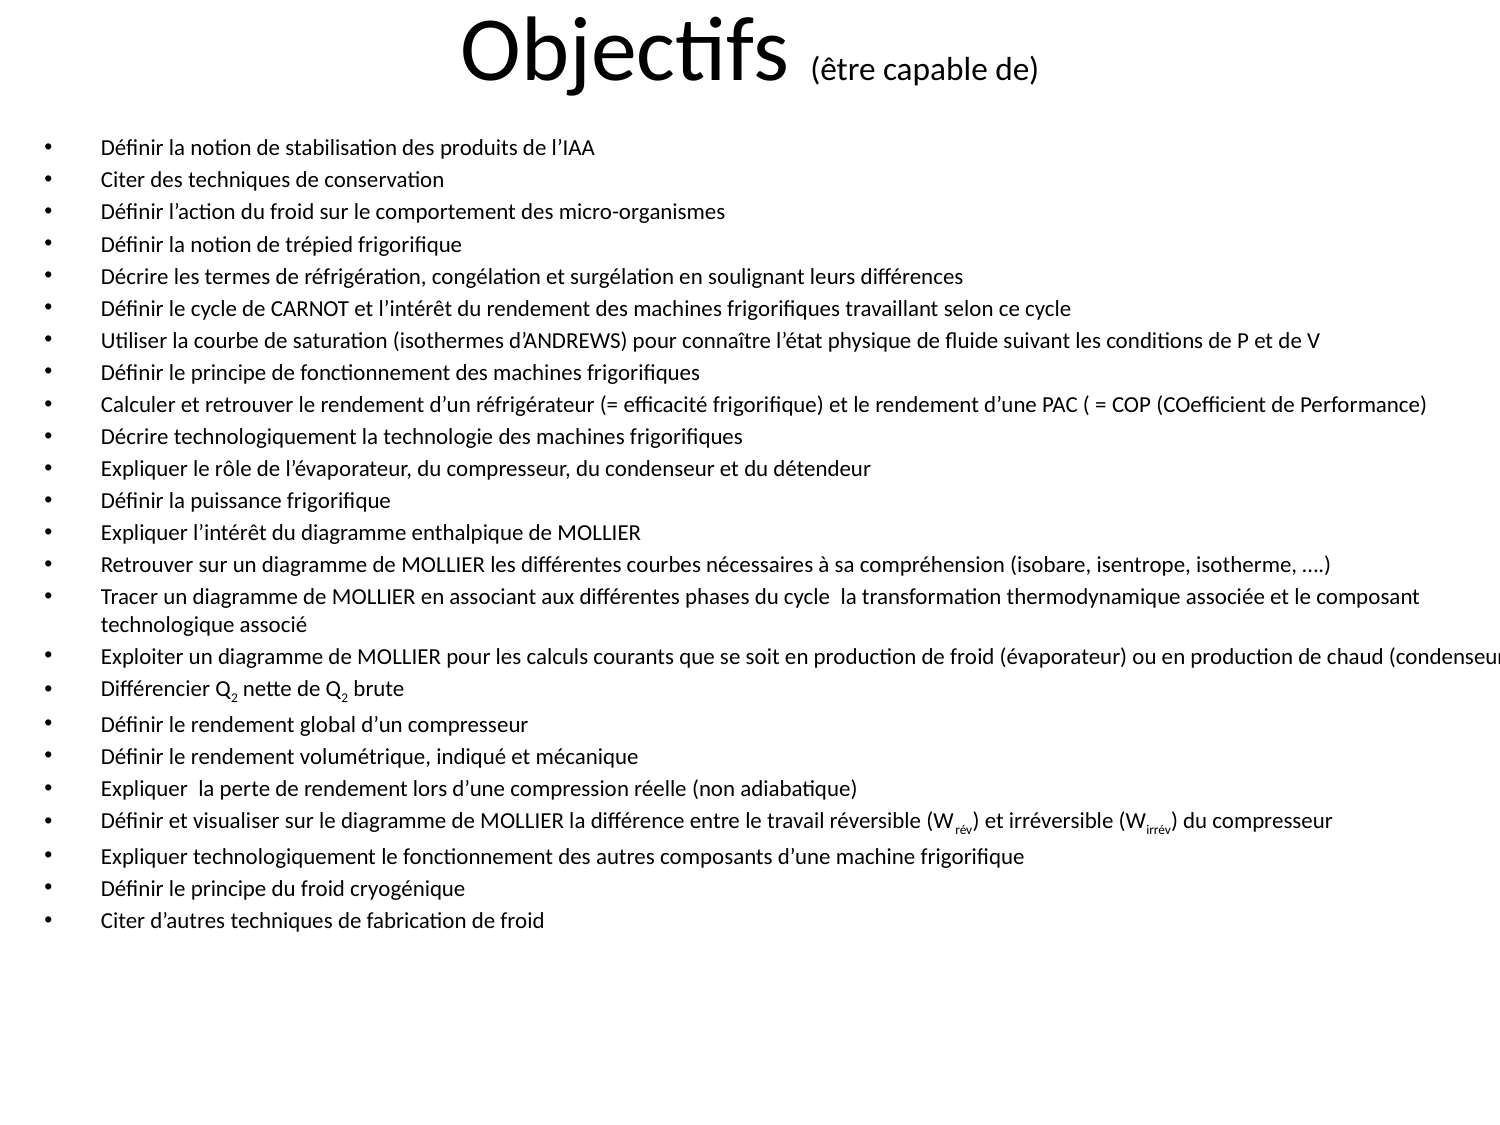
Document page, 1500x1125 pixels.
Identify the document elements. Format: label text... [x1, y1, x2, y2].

title Objectifs (être capable de) [75, 0, 1425, 125]
list Définir la notion de stabilisation des produits de l’IAA Citer des techniques de conservation Définir l’action du froid sur le comportement des micro-organismes Définir la notion de trépied frigorifique Décrire les termes de réfrigération, congélation et surgélation en soulignant leurs différences Définir le cycle de CARNOT et l’intérêt du rendement des machines frigorifiques travaillant selon ce cycle Utiliser la courbe de saturation (isothermes d’ANDREWS) pour connaître l’état physique de fluide suivant les conditions de P et de V Définir le principe de fonctionnement des machines frigorifiques Calculer et retrouver le rendement d’un réfrigérateur (= efficacité frigorifique) et le rendement d’une PAC ( = COP (COefficient de Performance) Décrire technologiquement la technologie des machines frigorifiques Expliquer le rôle de l’évaporateur, du compresseur, du condenseur et du détendeur Définir la puissance frigorifique Expliquer l’intérêt du diagramme enthalpique de MOLLIER Retrouver sur un diagramme de MOLLIER les différentes courbes nécessaires à sa compréhension (isobare, isentrope, isotherme, ….) Tracer un diagramme de MOLLIER en associant aux différentes phases du cycle la transformation thermodynamique associée et le composant technologique associé Exploiter un diagramme de MOLLIER pour les calculs courants que se soit en production de froid (évaporateur) ou en production de chaud (condenseur) Différencier Q2 nette de Q2 brute Définir le rendement global d’un compresseur Définir le rendement volumétrique, indiqué et mécanique Expliquer la perte de rendement lors d’une compression réelle (non adiabatique) Définir et visualiser sur le diagramme de MOLLIER la différence entre le travail réversible (Wrév) et irréversible (Wirrév) du compresseur Expliquer technologiquement le fonctionnement des autres composants d’une machine frigorifique Définir le principe du froid cryogénique Citer d’autres techniques de fabrication de froid [29, 125, 1500, 1125]
